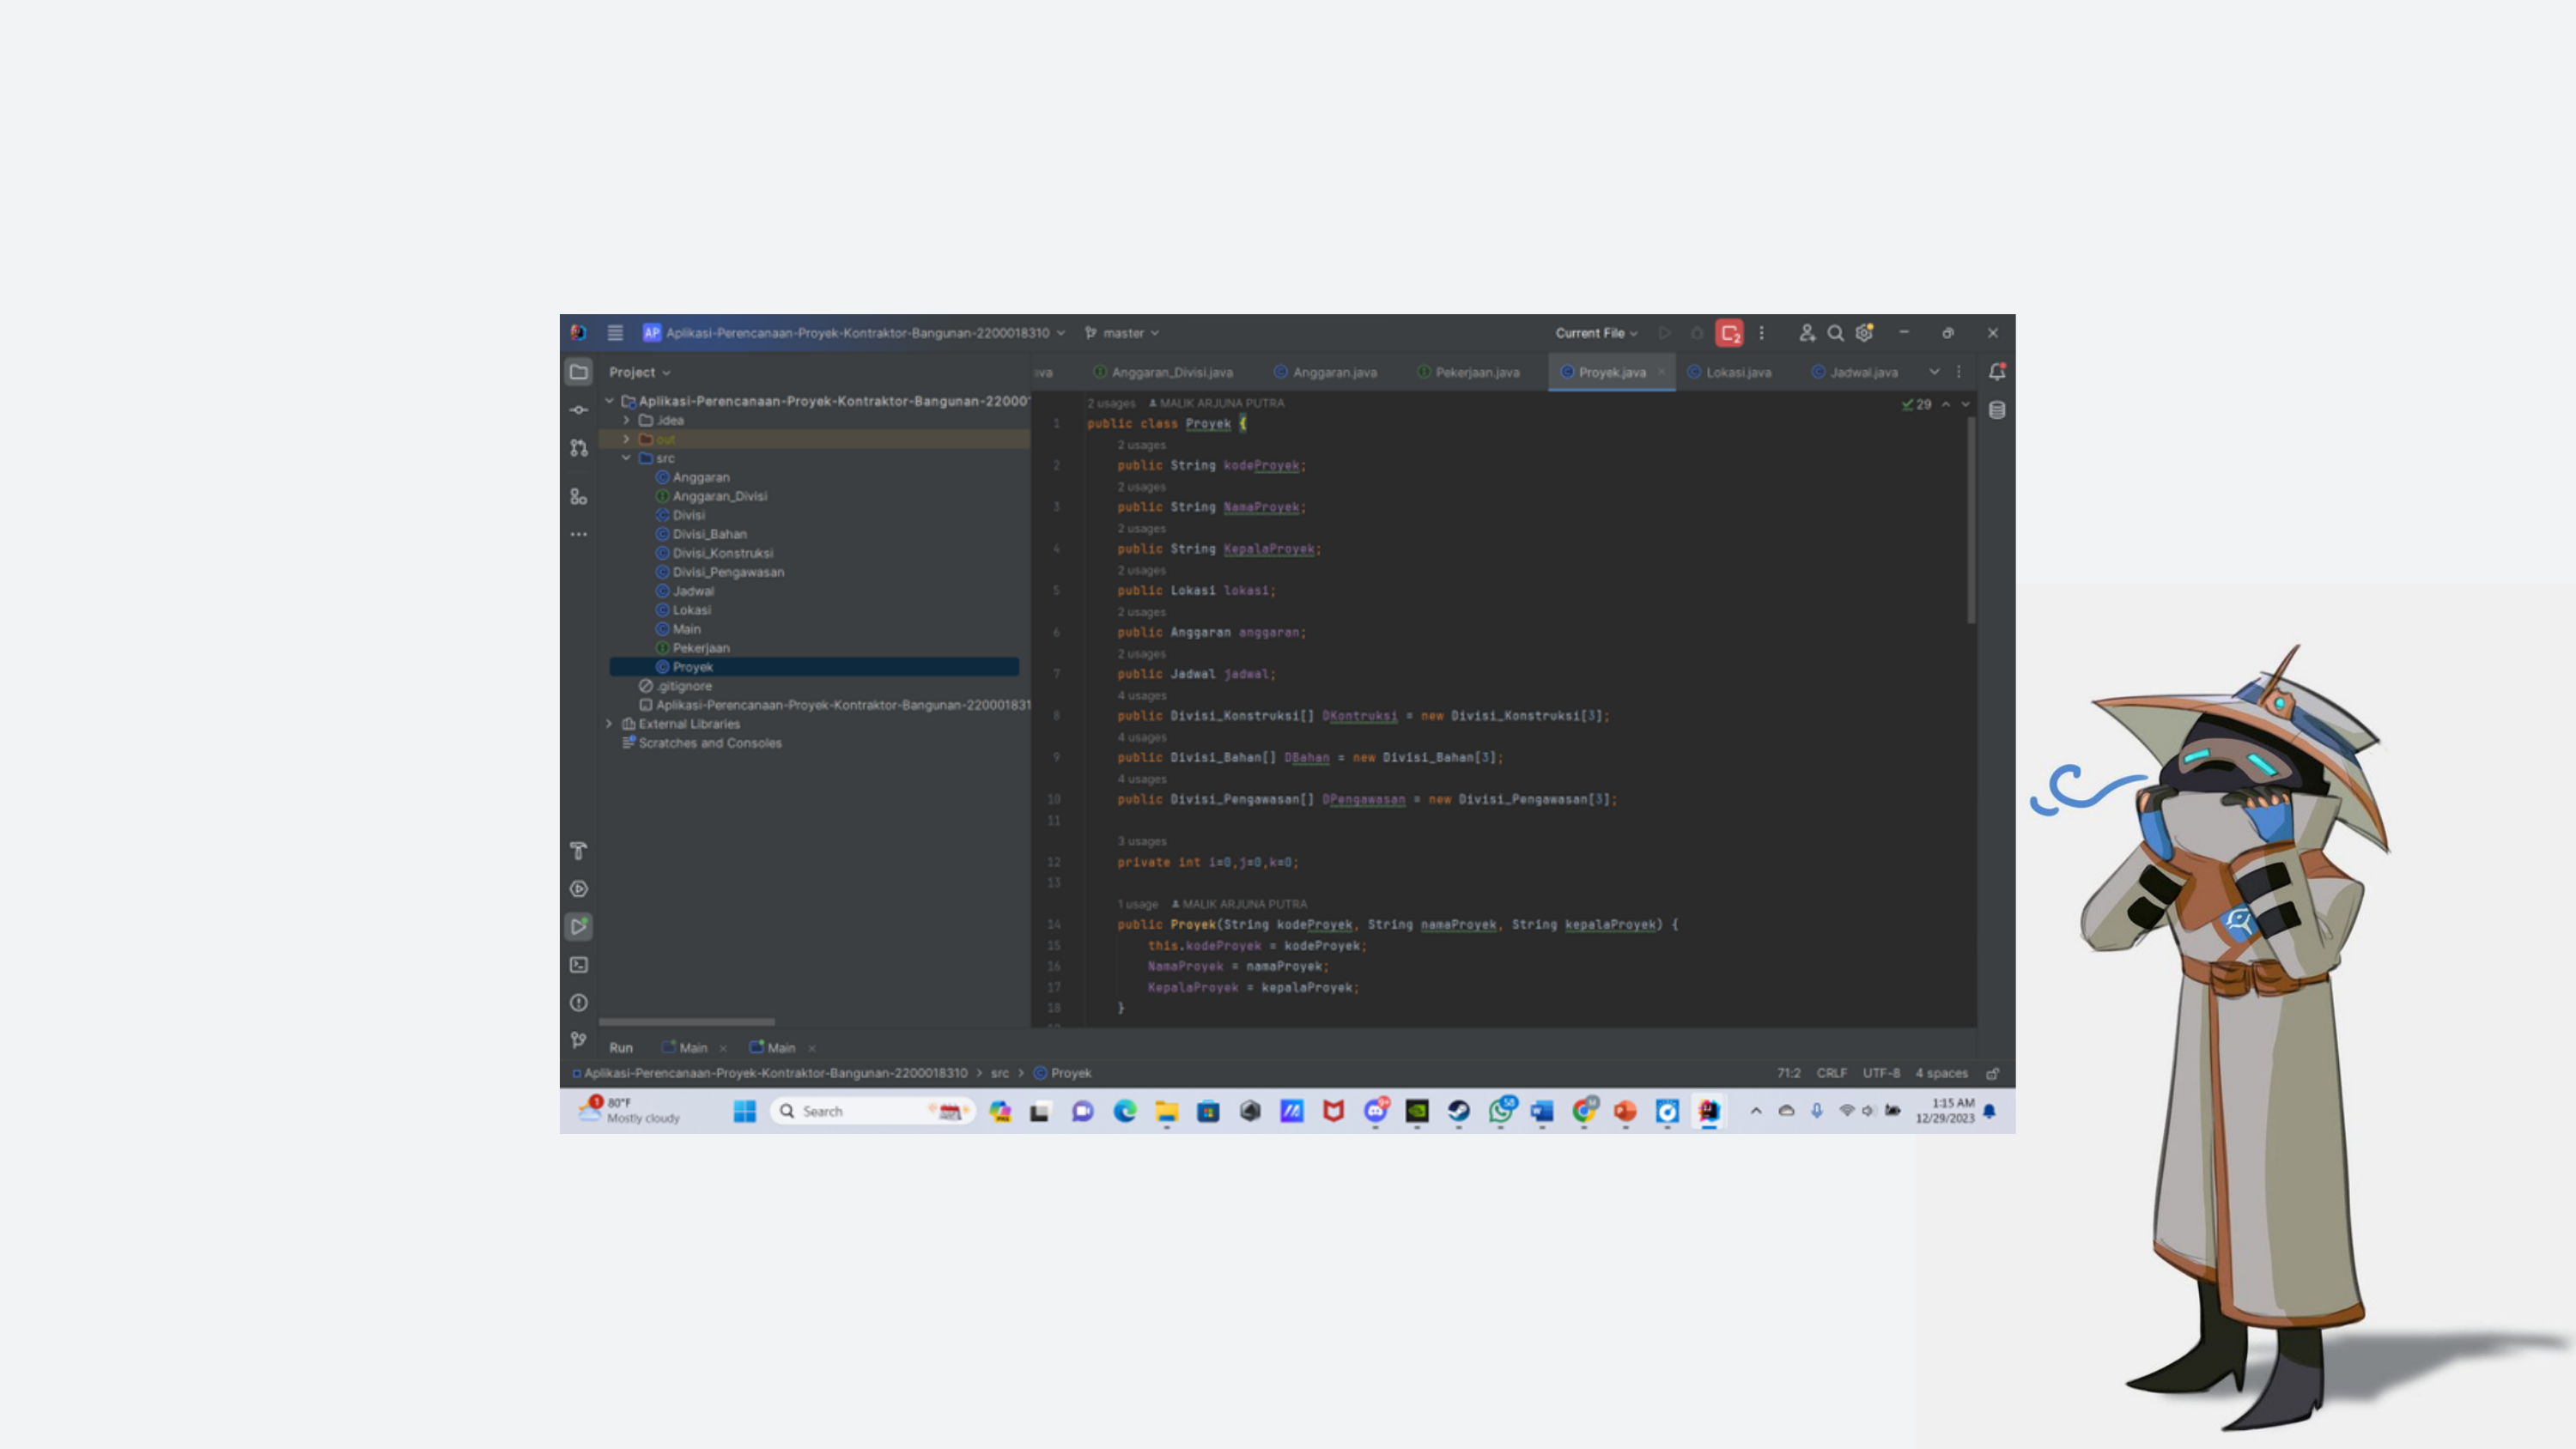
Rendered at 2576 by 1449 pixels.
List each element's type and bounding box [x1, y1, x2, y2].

text_box [1916, 584, 2576, 1449]
text_box [560, 314, 2016, 1134]
